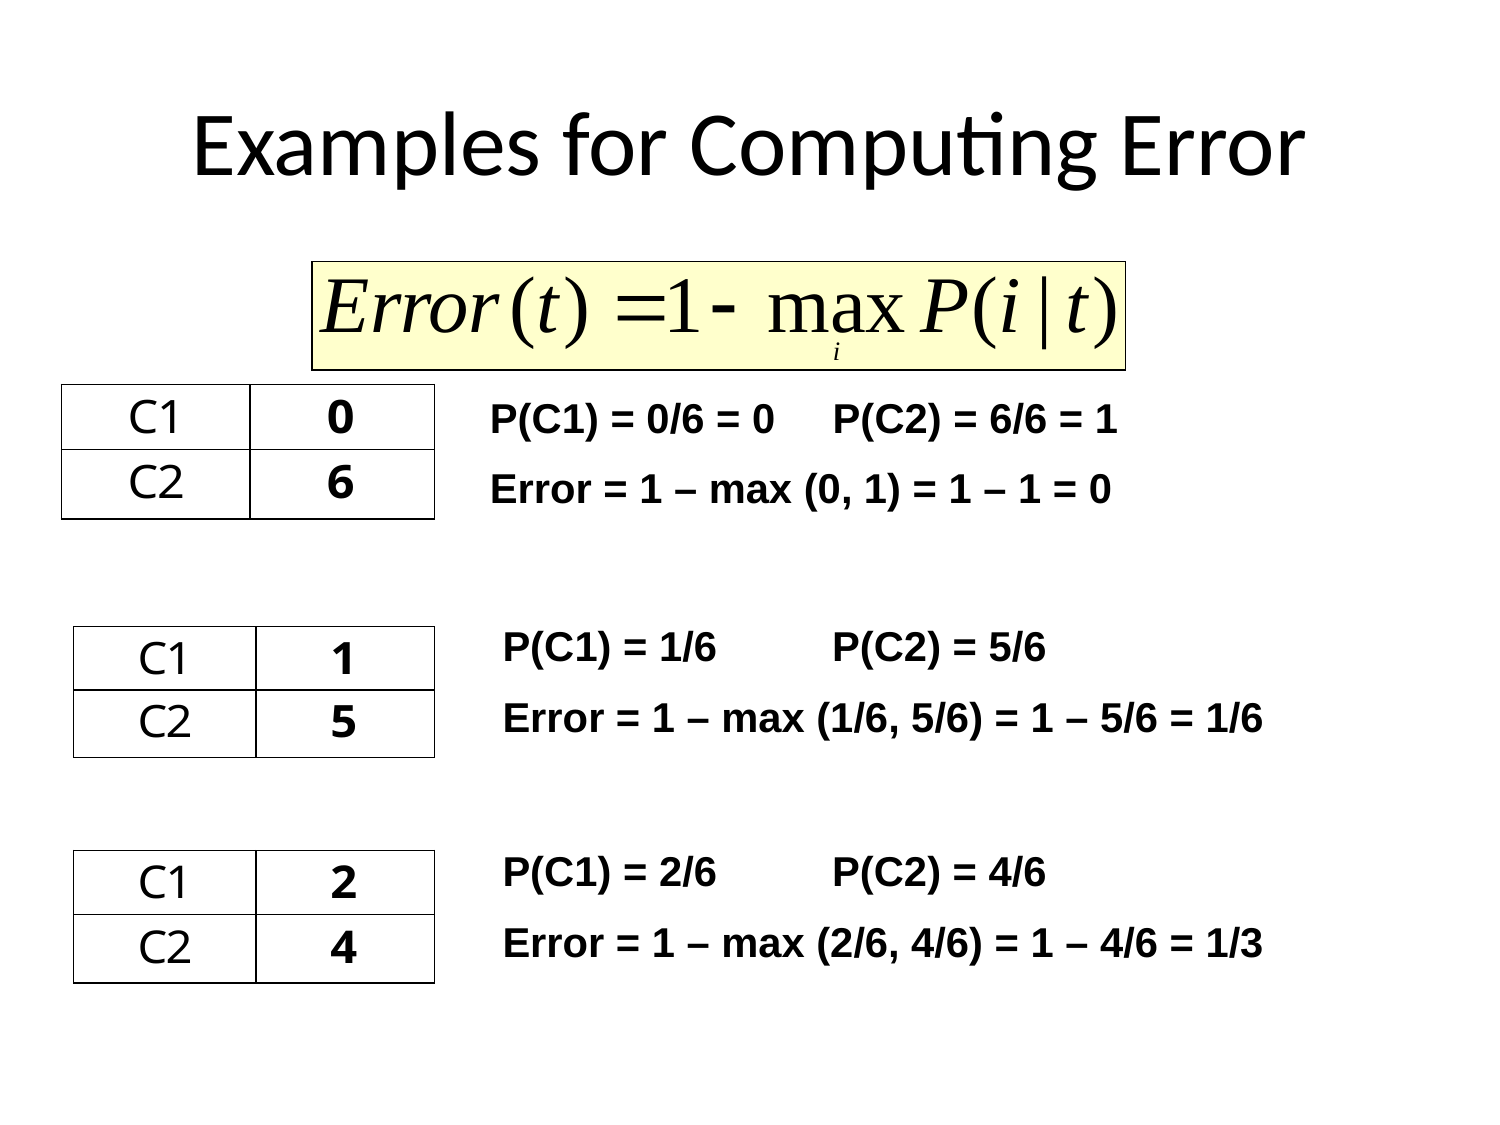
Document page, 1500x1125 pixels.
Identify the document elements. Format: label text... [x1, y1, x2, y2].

text_box P(C1) = 1/6 P(C2) = 5/6 Error = 1 – max (1/6, 5/6) = 1 – 5/6 = 1/6 [487, 612, 1325, 749]
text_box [62, 625, 438, 776]
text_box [312, 262, 1126, 370]
text_box P(C1) = 0/6 = 0 P(C2) = 6/6 = 1 Error = 1 – max (0, 1) = 1 – 1 = 0 [474, 383, 1450, 520]
title Examples for Computing Error [75, 45, 1425, 233]
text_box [62, 849, 438, 1005]
text_box P(C1) = 2/6 P(C2) = 4/6 Error = 1 – max (2/6, 4/6) = 1 – 4/6 = 1/3 [487, 837, 1500, 974]
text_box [49, 383, 438, 538]
